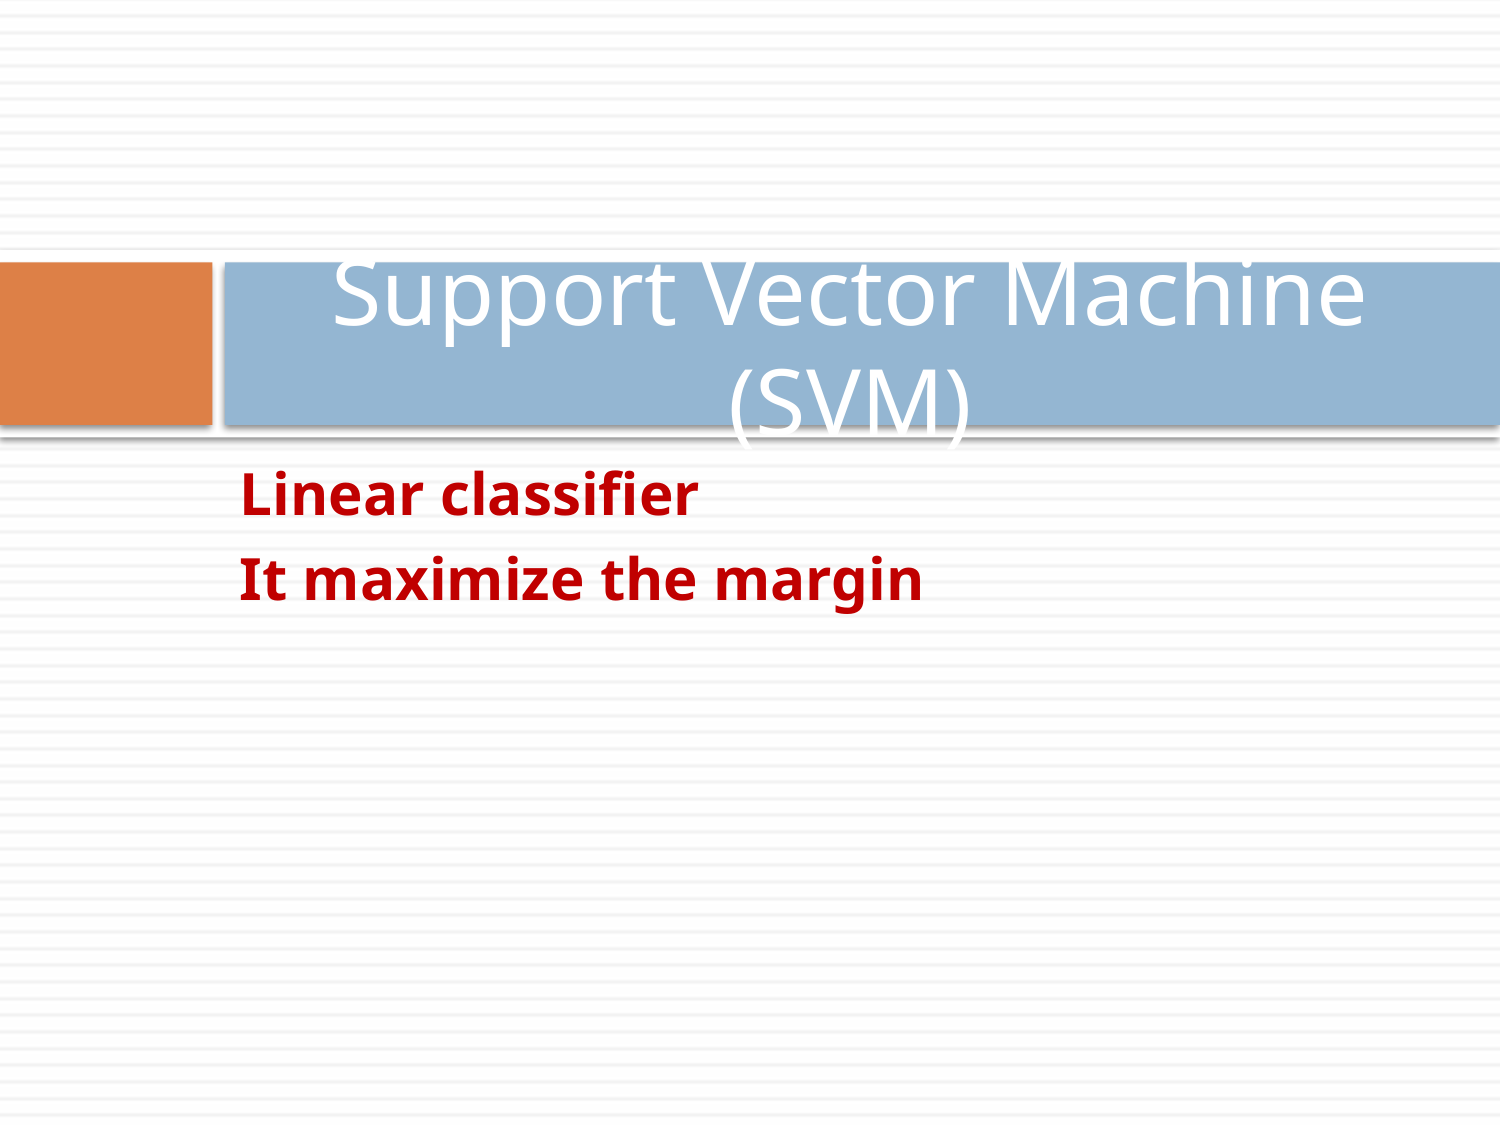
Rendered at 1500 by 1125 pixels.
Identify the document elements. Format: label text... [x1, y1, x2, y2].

title Support Vector Machine (SVM) [225, 262, 1475, 425]
list Linear classifier It maximize the margin [225, 450, 1394, 725]
